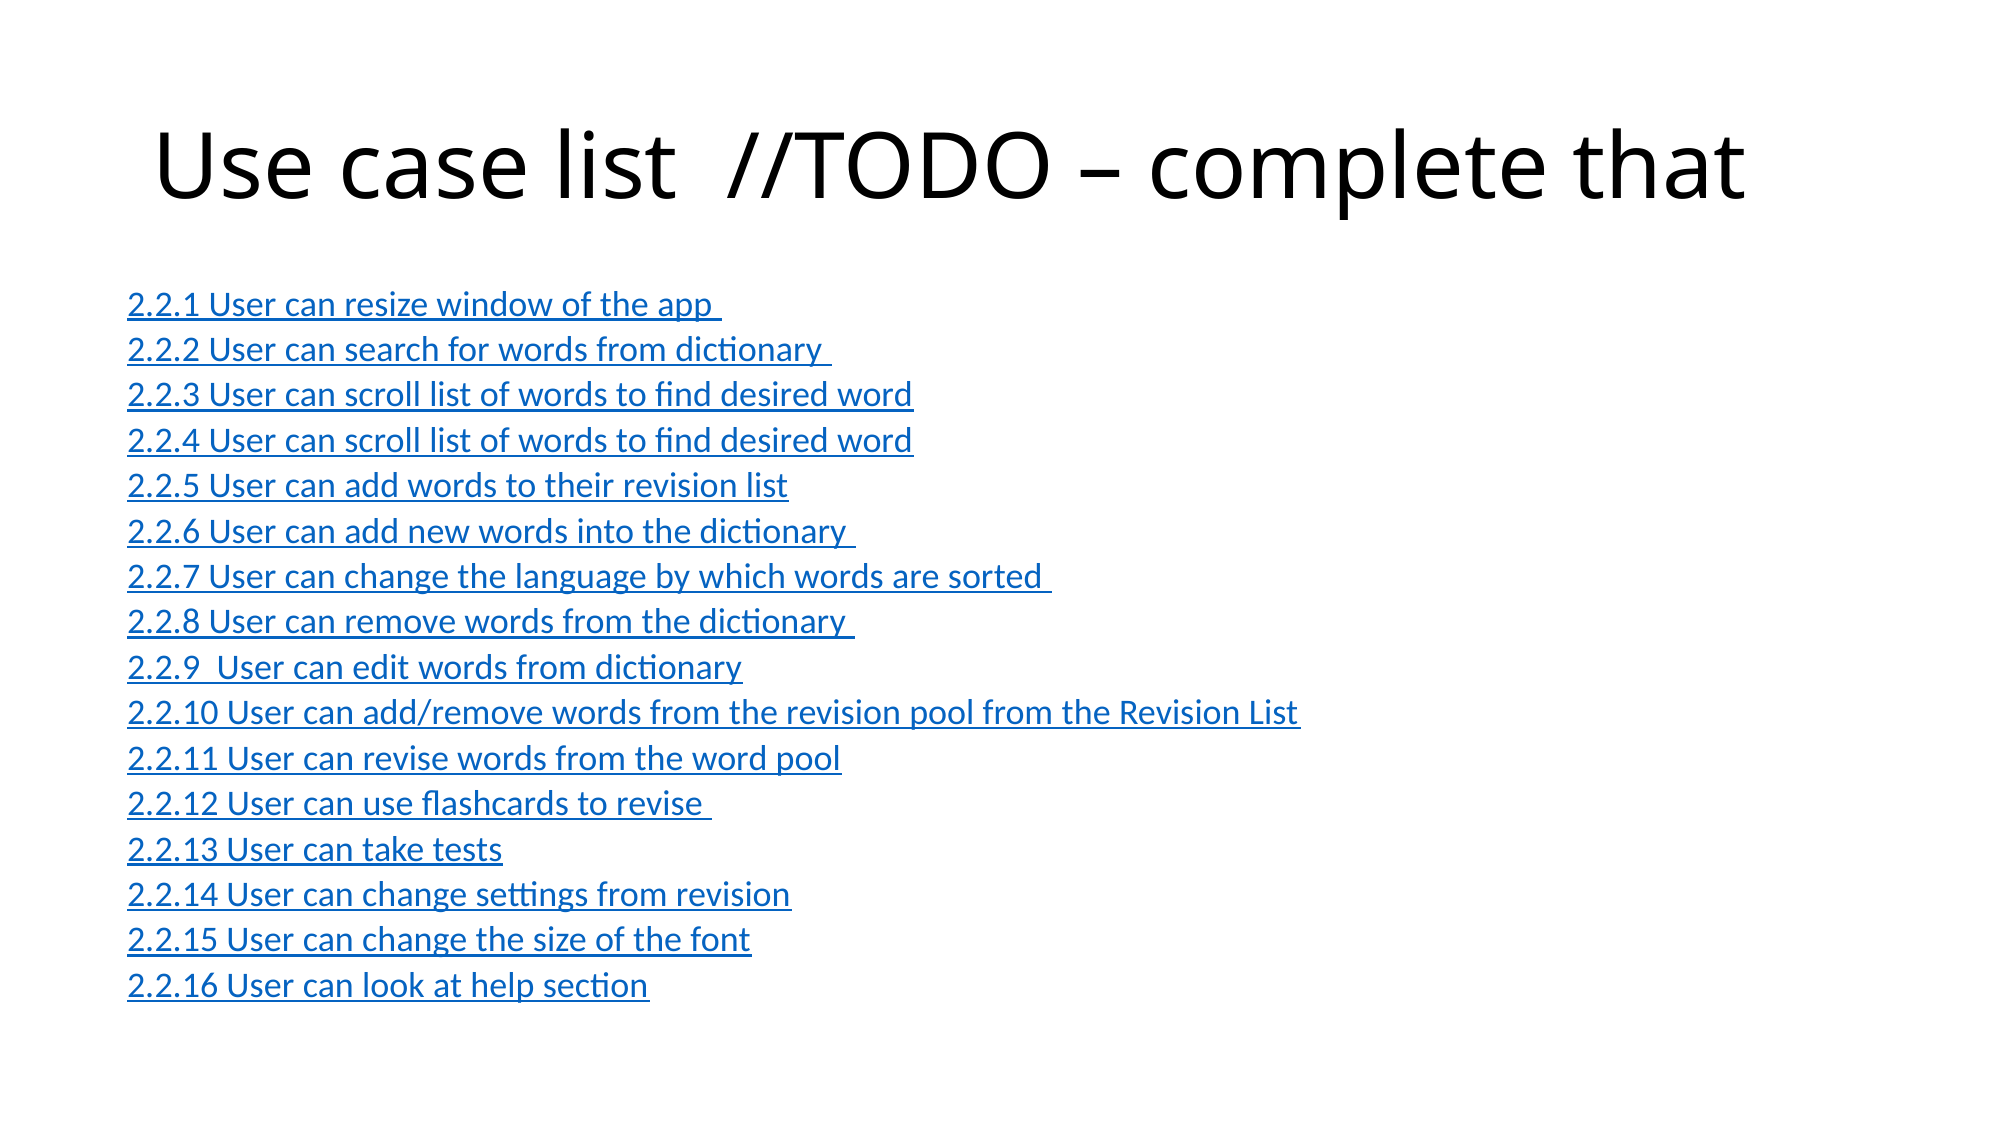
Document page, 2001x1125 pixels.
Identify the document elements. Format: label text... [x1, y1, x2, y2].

list 2.2.1 User can resize window of the app 2.2.2 User can search for words from dictionary 2.2.3 User can scroll list of words to find desired word 2.2.4 User can scroll list of words to find desired word 2.2.5 User can add words to their revision list 2.2.6 User can add new words into the dictionary 2.2.7 User can change the language by which words are sorted 2.2.8 User can remove words from the dictionary 2.2.9 User can edit words from dictionary 2.2.10 User can add/remove words from the revision pool from the Revision List 2.2.11 User can revise words from the word pool 2.2.12 User can use flashcards to revise 2.2.13 User can take tests 2.2.14 User can change settings from revision 2.2.15 User can change the size of the font 2.2.16 User can look at help section [112, 277, 1863, 1014]
title Use case list //TODO – complete that [137, 59, 1863, 277]
